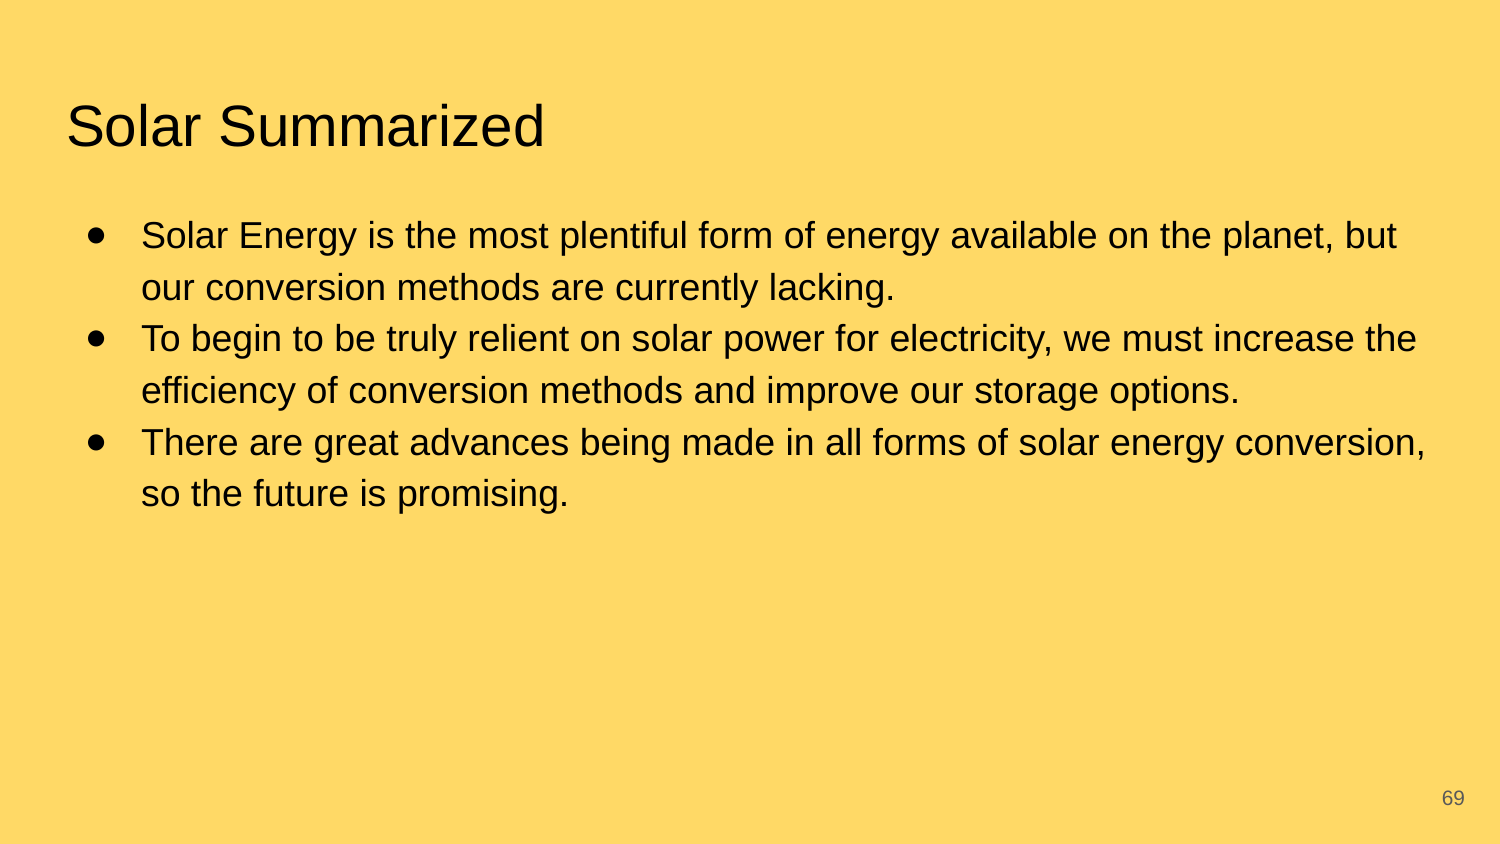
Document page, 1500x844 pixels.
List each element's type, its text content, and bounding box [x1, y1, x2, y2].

title Solar Summarized [51, 72, 1449, 167]
slide_number ‹#› [1389, 764, 1480, 830]
list Solar Energy is the most plentiful form of energy available on the planet, but our conversion methods are currently lacking. To begin to be truly relient on solar power for electricity, we must increase the efficiency of conversion methods and improve our storage options. There are great advances being made in all forms of solar energy conversion, so the future is promising. [51, 189, 1449, 750]
